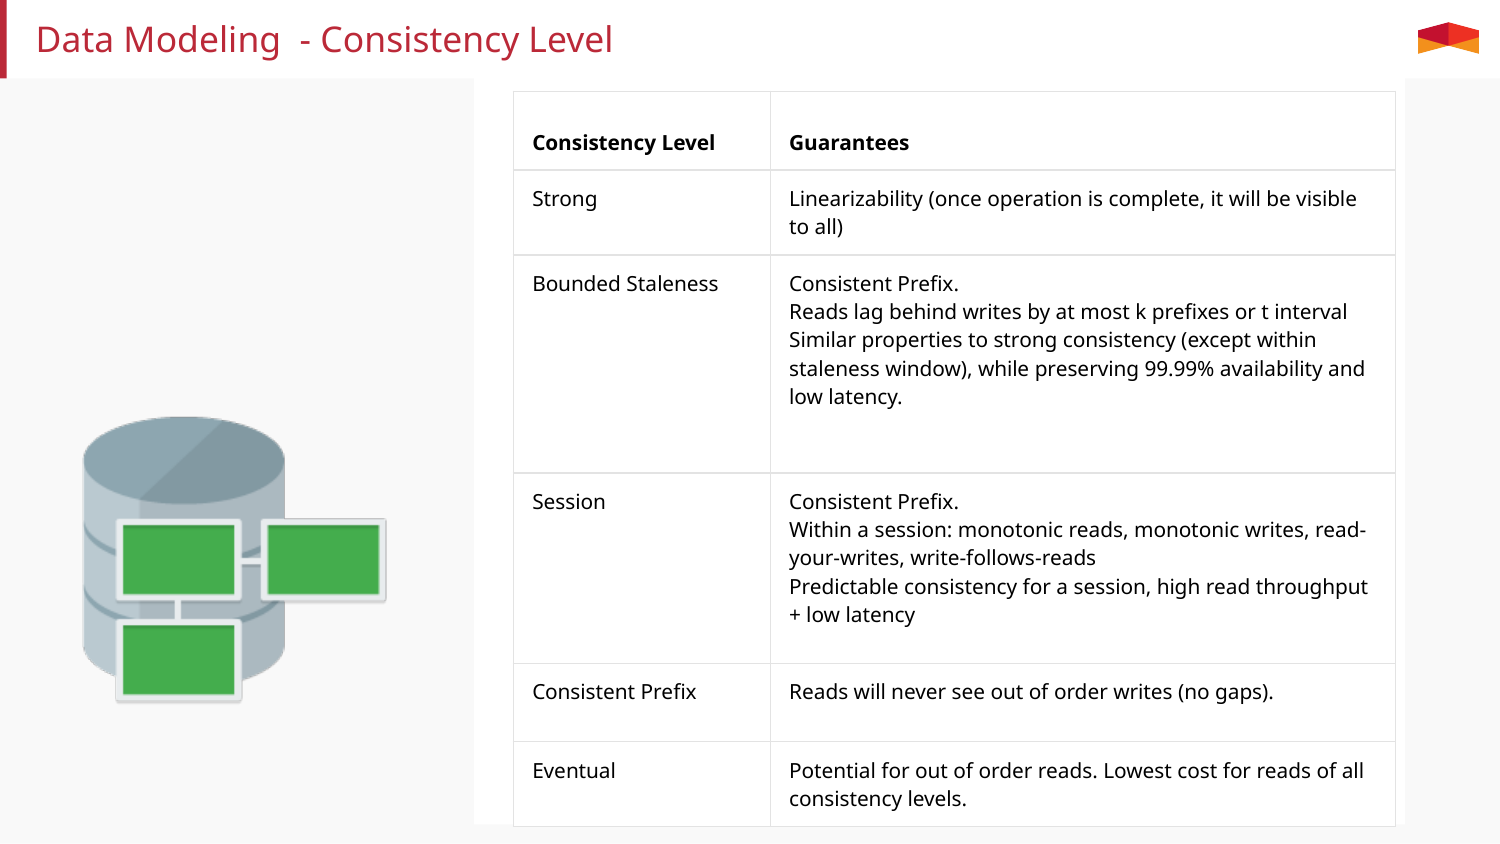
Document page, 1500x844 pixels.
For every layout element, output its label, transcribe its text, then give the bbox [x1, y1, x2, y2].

table_cell Strong [514, 171, 770, 254]
picture [1418, 22, 1479, 54]
title Data Modeling - Consistency Level [20, 0, 1351, 77]
table_header Guarantees [771, 92, 1395, 169]
table_cell Eventual [514, 742, 770, 826]
picture [78, 408, 392, 722]
table_cell Consistent Prefix. Reads lag behind writes by at most k prefixes or t interval Similar properties to strong consistency (except within staleness window), while preserving 99.99% availability and low latency. [771, 256, 1395, 472]
table_header Consistency Level [514, 92, 770, 169]
table_cell Session [514, 474, 770, 663]
table_cell Potential for out of order reads. Lowest cost for reads of all consistency levels. [771, 742, 1395, 826]
text_box [474, 76, 1405, 825]
table_cell Linearizability (once operation is complete, it will be visible to all) [771, 171, 1395, 254]
table_cell Consistent Prefix. Within a session: monotonic reads, monotonic writes, read-your-writes, write-follows-reads Predictable consistency for a session, high read throughput + low latency [771, 474, 1395, 663]
table_cell Reads will never see out of order writes (no gaps). [771, 664, 1395, 741]
table_cell Consistent Prefix [514, 664, 770, 741]
table_cell Bounded Staleness [514, 256, 770, 472]
